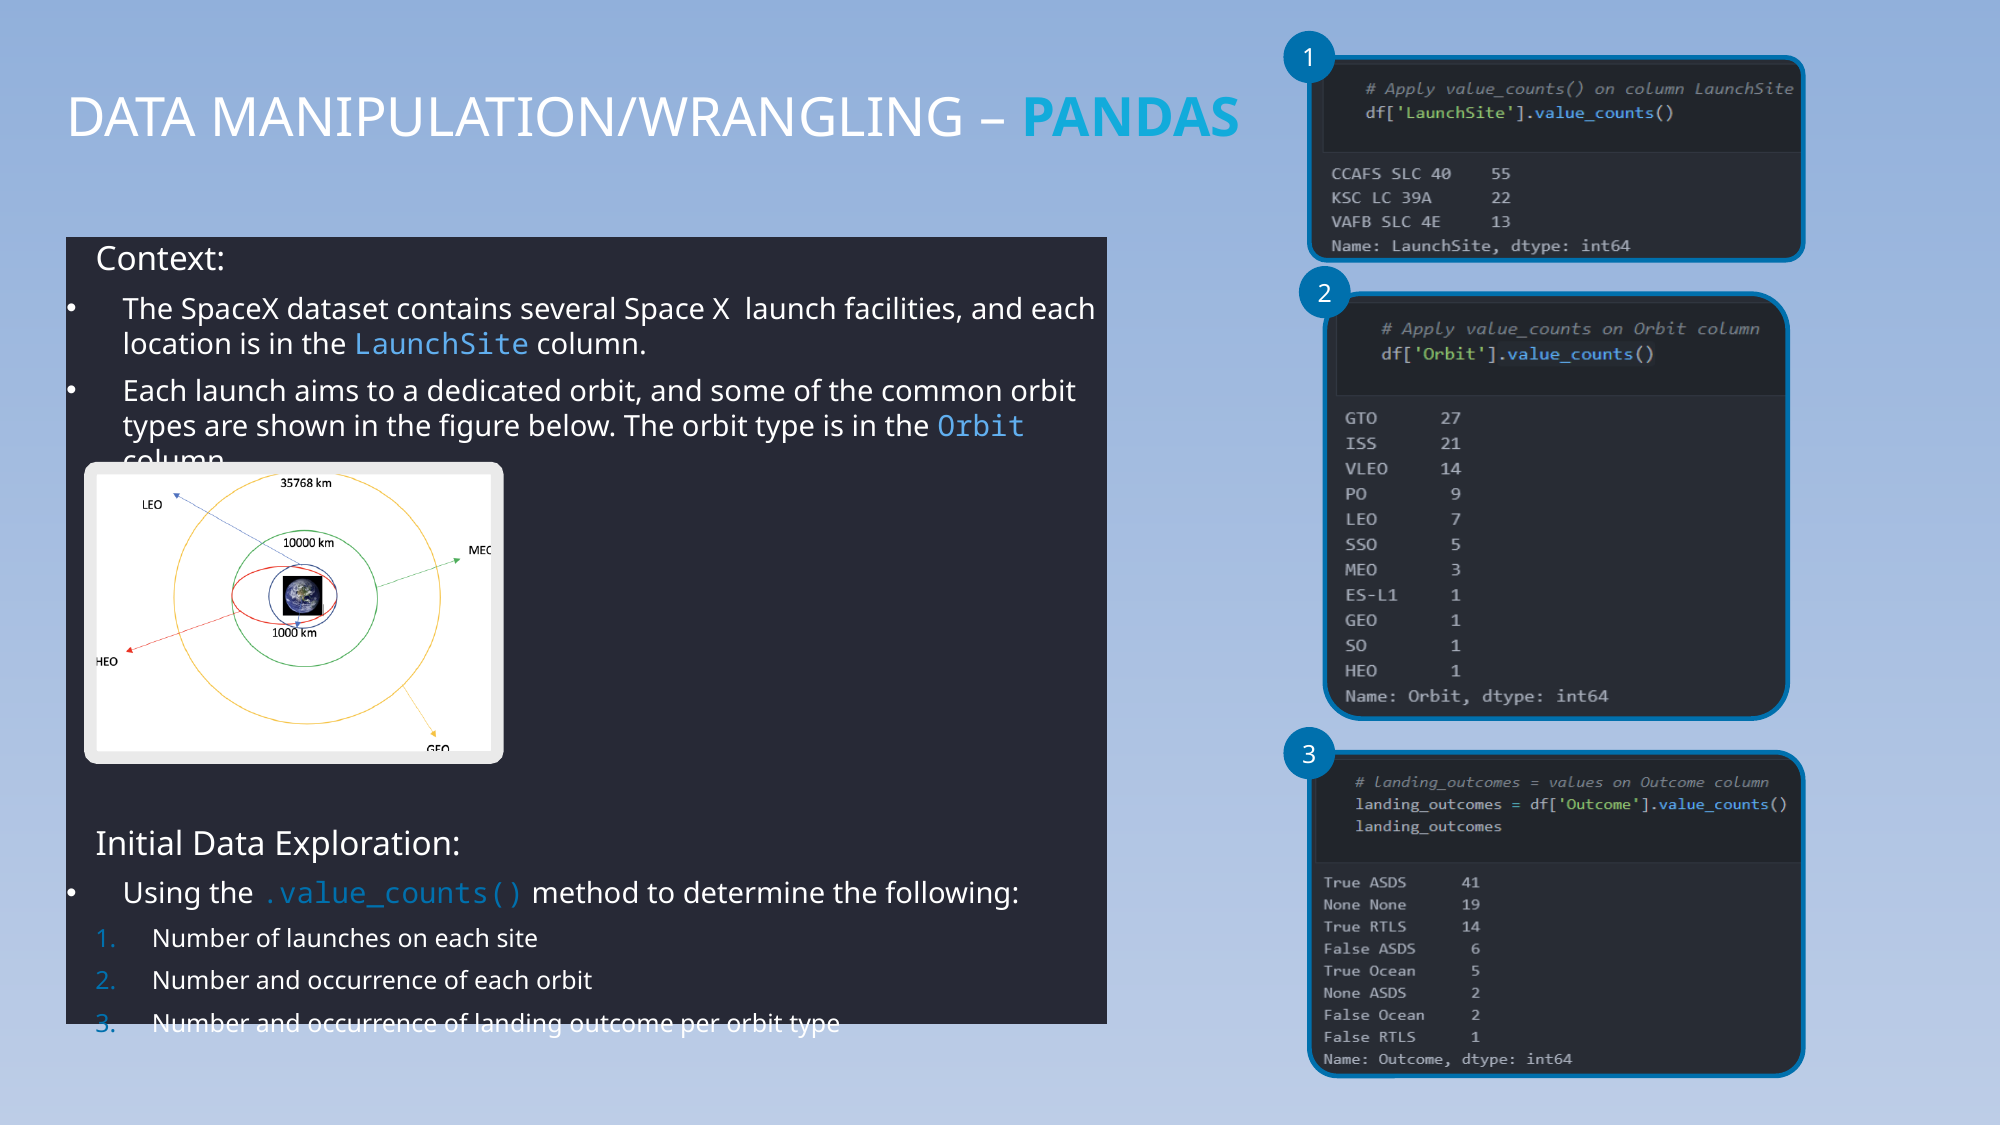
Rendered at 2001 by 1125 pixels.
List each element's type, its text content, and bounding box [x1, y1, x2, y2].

text_box 3 [1282, 725, 1337, 781]
picture [1309, 752, 1804, 1076]
picture [1309, 57, 1804, 261]
list Context: The SpaceX dataset contains several Space X launch facilities, and each location is in the LaunchSite column. Each launch aims to a dedicated orbit, and some of the common orbit types are shown in the figure below. The orbit type is in the Orbit column. Initial Data Exploration: Using the .value_counts() method to determine the following: Number of launches on each site Number and occurrence of each orbit Number and occurrence of landing outcome per orbit type [66, 237, 1107, 1024]
picture [1324, 293, 1788, 719]
text_box 1 [1282, 29, 1337, 85]
title DATA MANIPULATION/WRANGLING – PANDAS [66, 30, 1307, 149]
text_box 2 [1297, 265, 1352, 320]
title DATA MANIPULATION/WRANGLING – PANDAS [1317, 30, 1863, 149]
picture [90, 467, 498, 758]
